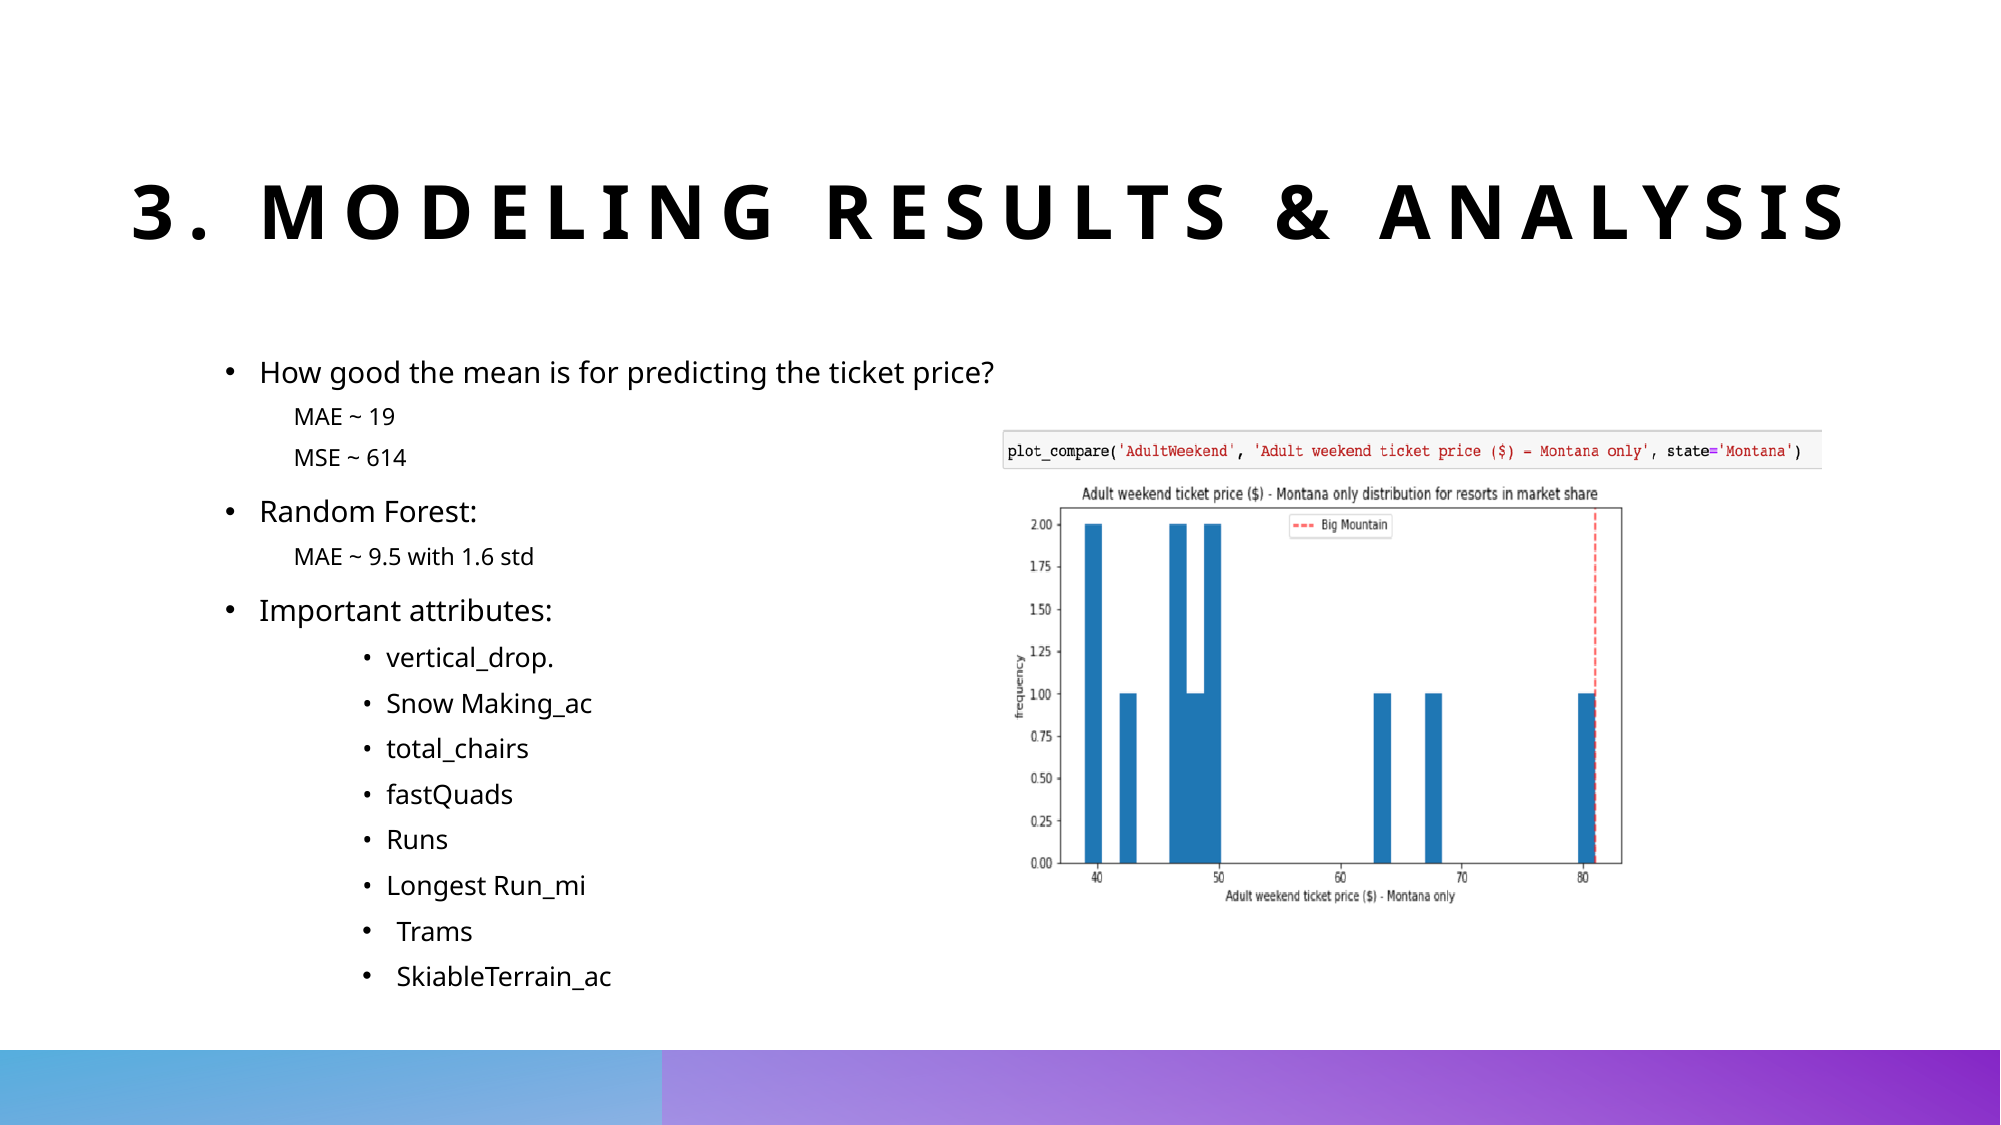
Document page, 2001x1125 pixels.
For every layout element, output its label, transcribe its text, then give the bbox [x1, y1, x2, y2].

title 3. MODELING RESULTS & ANALYSIS [131, 52, 1905, 255]
list How good the mean is for predicting the ticket price? MAE ~ 19 MSE ~ 614 Random Forest: MAE ~ 9.5 with 1.6 std Important attributes: • vertical_drop. • Snow Making_ac • total_chairs • fastQuads • Runs • Longest Run_mi Trams SkiableTerrain_ac [225, 346, 1905, 996]
picture [999, 418, 1822, 927]
